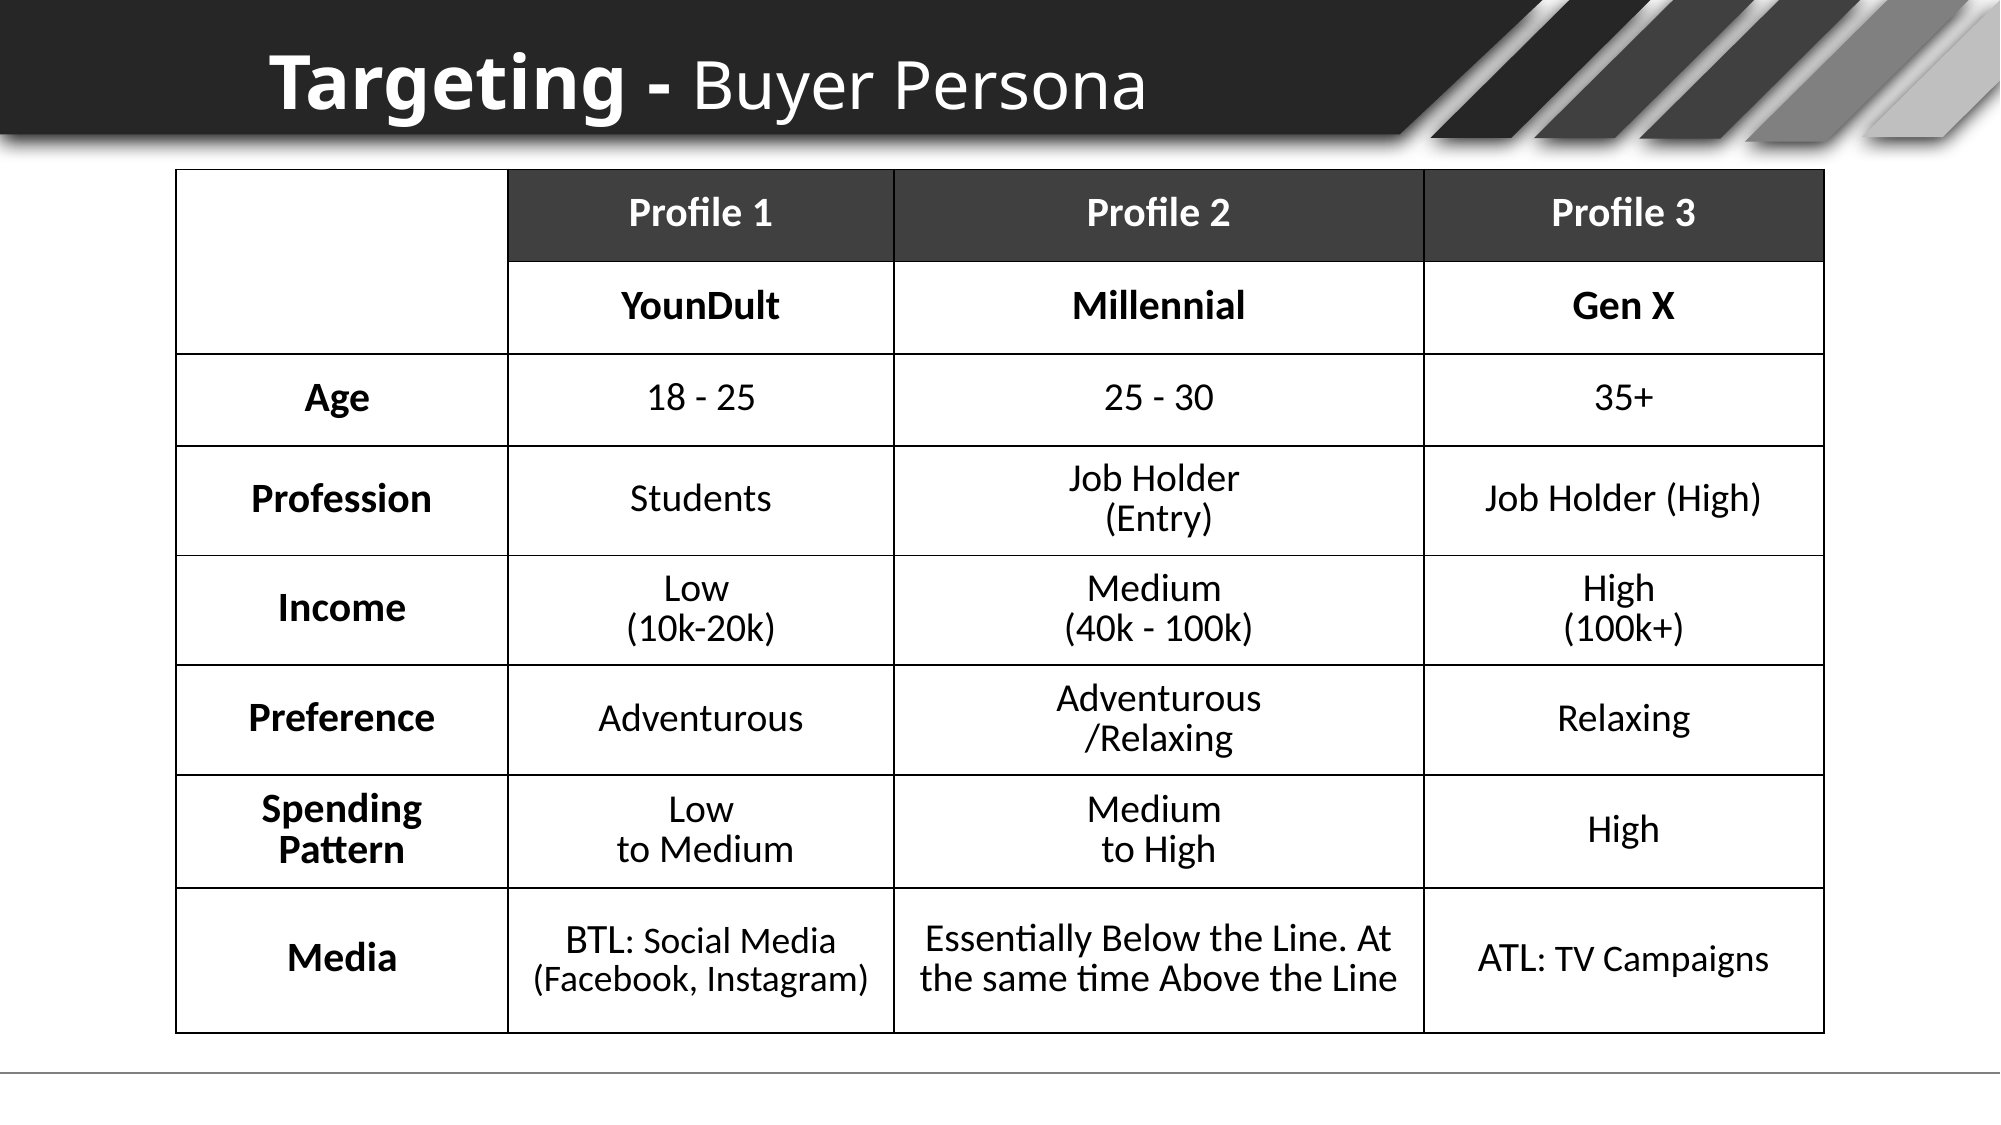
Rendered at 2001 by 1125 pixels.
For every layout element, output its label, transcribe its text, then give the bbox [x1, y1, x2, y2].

table_cell Relaxing [1425, 666, 1823, 774]
table_cell Age [177, 355, 507, 445]
table_cell Students [509, 447, 893, 555]
table_cell Adventurous [509, 666, 893, 774]
table_header [177, 170, 507, 353]
table_cell 35+ [1425, 355, 1823, 445]
table_cell Medium (40k - 100k) [895, 556, 1423, 664]
table_cell Job Holder (Entry) [895, 447, 1423, 555]
table_cell Profession [177, 447, 507, 555]
table_header Profile 3 [1425, 170, 1823, 261]
table_cell Low (10k-20k) [509, 556, 893, 664]
table_cell Spending Pattern [177, 776, 507, 887]
table_cell Millennial [895, 262, 1423, 353]
table_cell High (100k+) [1425, 556, 1823, 664]
table_cell Essentially Below the Line. At the same time Above the Line [895, 889, 1423, 1032]
text_box [1531, 0, 1756, 140]
text_box [1859, 0, 2000, 139]
table_header Profile 2 [895, 170, 1423, 261]
table_cell Medium to High [895, 776, 1423, 887]
text_box [0, 132, 1404, 136]
table_cell 18 - 25 [509, 355, 893, 445]
table_cell ATL: TV Campaigns [1425, 889, 1823, 1032]
table_cell BTL: Social Media (Facebook, Instagram) [509, 889, 893, 1032]
text_box [1742, 0, 1971, 143]
table_cell High [1425, 776, 1823, 887]
table_cell Preference [177, 666, 507, 774]
table_cell Gen X [1425, 262, 1823, 353]
text_box [0, 0, 1545, 105]
table_cell Income [177, 556, 507, 664]
table_header Profile 1 [509, 170, 893, 261]
table_cell Job Holder (High) [1425, 447, 1823, 555]
text_box Targeting - Buyer Persona [0, 26, 1433, 132]
text_box [1636, 0, 1862, 140]
table_cell Media [177, 889, 507, 1032]
text_box [1427, 0, 1652, 139]
table_cell YounDult [509, 262, 893, 353]
table_cell 25 - 30 [895, 355, 1423, 445]
table_cell Adventurous /Relaxing [895, 666, 1423, 774]
table_cell Low to Medium [509, 776, 893, 887]
